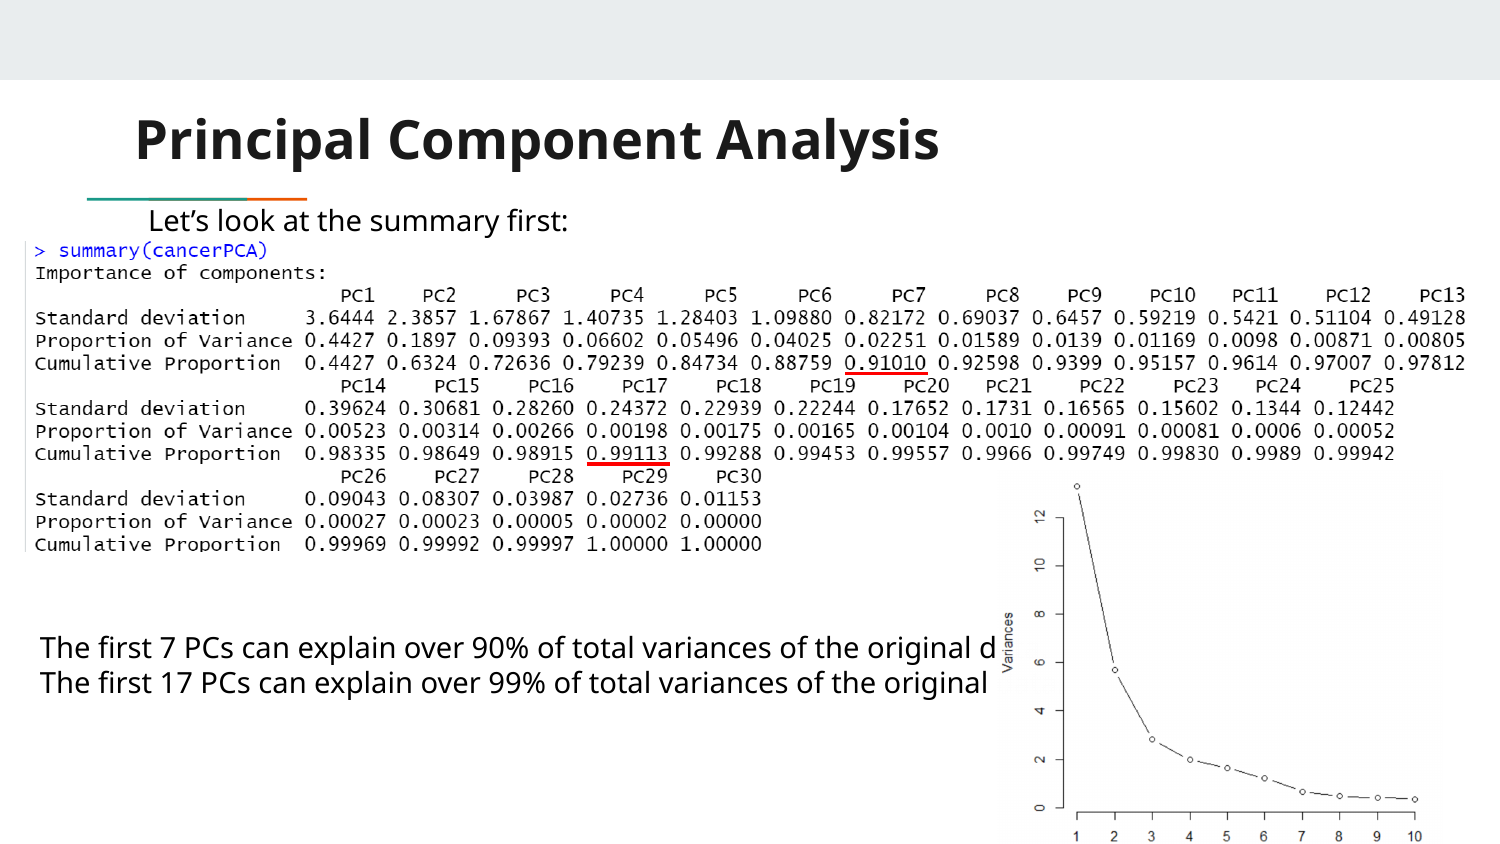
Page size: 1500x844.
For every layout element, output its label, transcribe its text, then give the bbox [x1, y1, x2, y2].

title Principal Component Analysis [119, 90, 1381, 179]
picture [24, 240, 1476, 844]
text_box The first 7 PCs can explain over 90% of total variances of the original data. The first 17 PCs can explain over 99% of total variances of the original data. [24, 613, 991, 702]
text_box Let’s look at the summary first: [133, 187, 886, 239]
